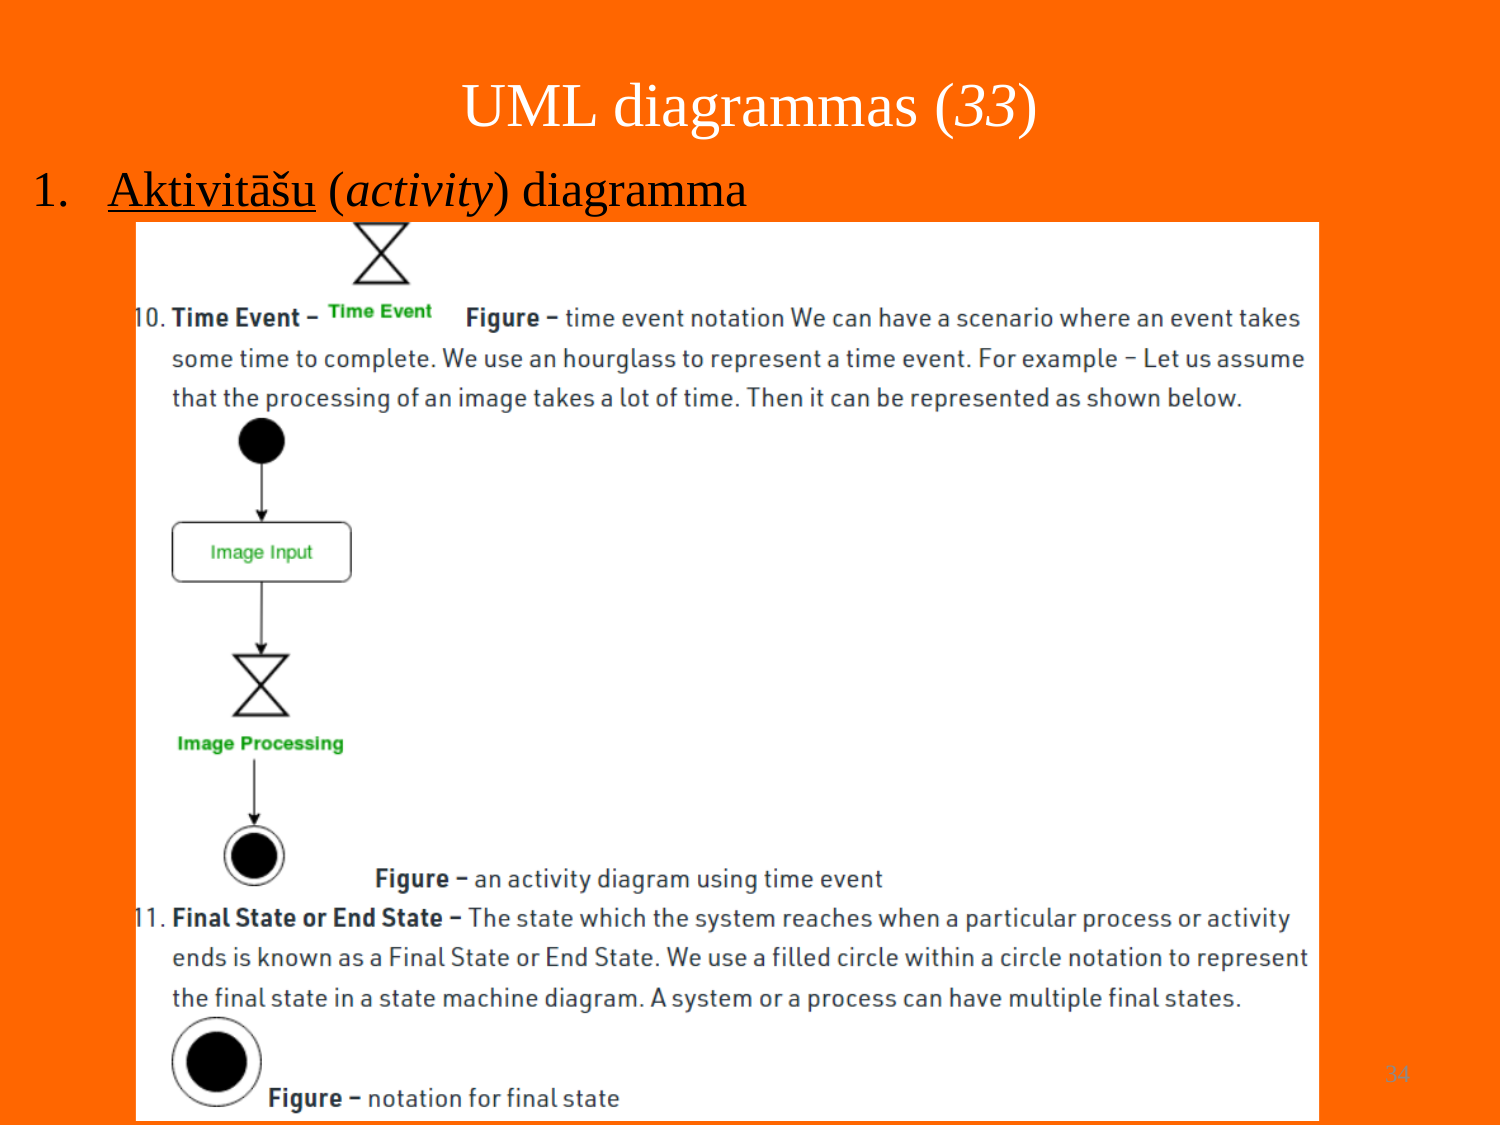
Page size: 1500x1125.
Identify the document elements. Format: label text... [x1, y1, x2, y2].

slide_number 34 [1324, 1042, 1425, 1103]
picture [135, 222, 1320, 1121]
list Aktivitāšu (activity) diagramma [17, 149, 1483, 1106]
title UML diagrammas (33) [75, 7, 1425, 149]
